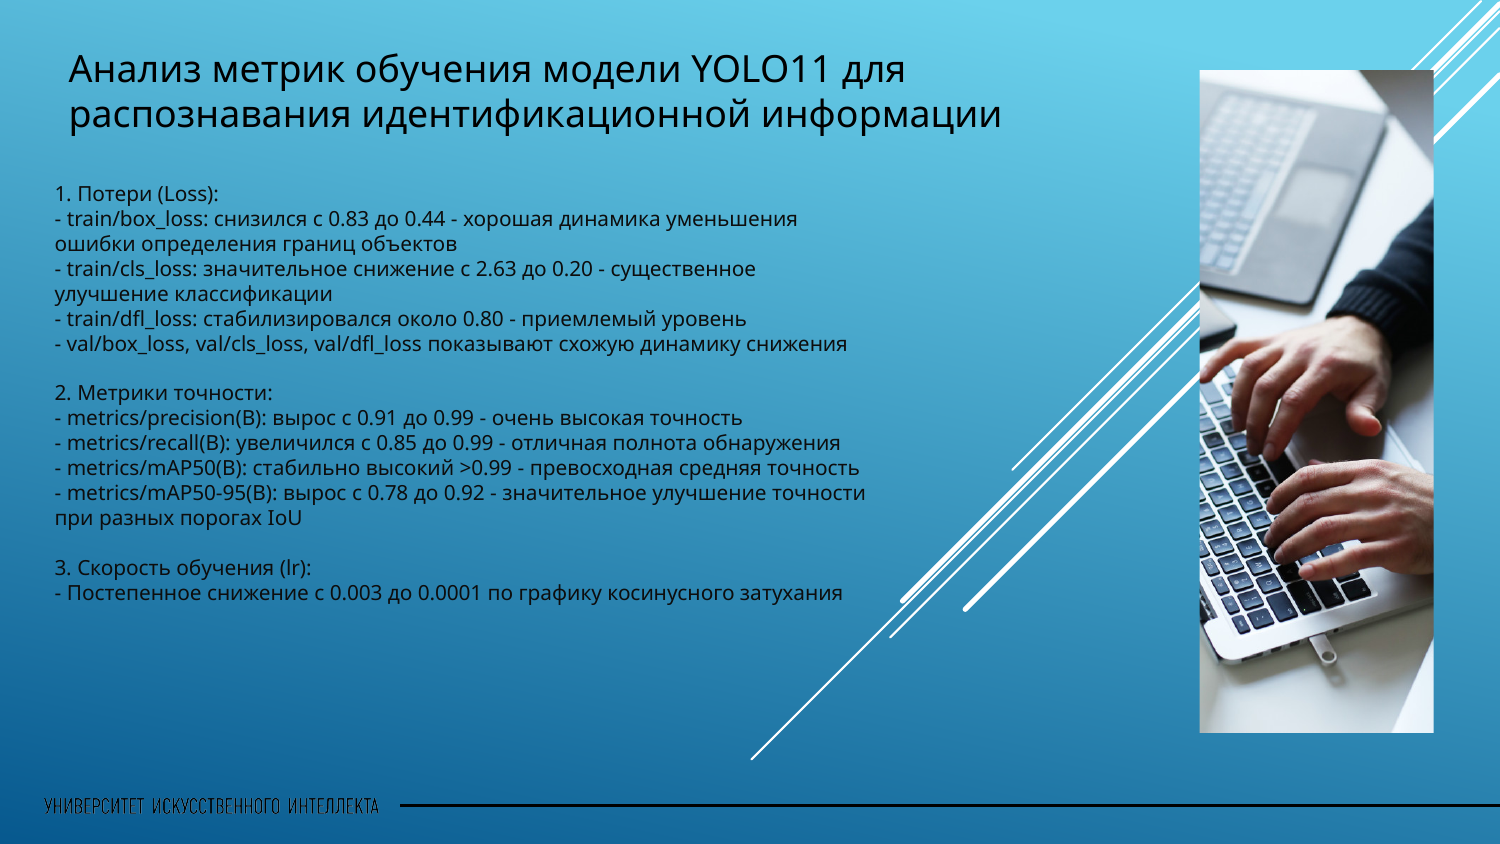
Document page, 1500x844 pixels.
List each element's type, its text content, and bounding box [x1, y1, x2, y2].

picture [1199, 70, 1434, 733]
text_box 1. Потери (Loss): - train/box_loss: снизился с 0.83 до 0.44 - хорошая динамика уменьшения ошибки определения границ объектов - train/cls_loss: значительное снижение с 2.63 до 0.20 - существенное улучшение классификации - train/dfl_loss: стабилизировался около 0.80 - приемлемый уровень - val/box_loss, val/cls_loss, val/dfl_loss показывают схожую динамику снижения 2. Метрики точности: - metrics/precision(B): вырос с 0.91 до 0.99 - очень высокая точность - metrics/recall(B): увеличился с 0.85 до 0.99 - отличная полнота обнаружения - metrics/mAP50(B): стабильно высокий >0.99 - превосходная средняя точность - metrics/mAP50-95(B): вырос с 0.78 до 0.92 - значительное улучшение точности при разных порогах IoU 3. Скорость обучения (lr): - Постепенное снижение с 0.003 до 0.0001 по графику косинусного затухания [39, 172, 887, 383]
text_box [43, 797, 1500, 814]
text_box Анализ метрик обучения модели YOLO11 для распознавания идентификационной информации [53, 37, 1154, 143]
